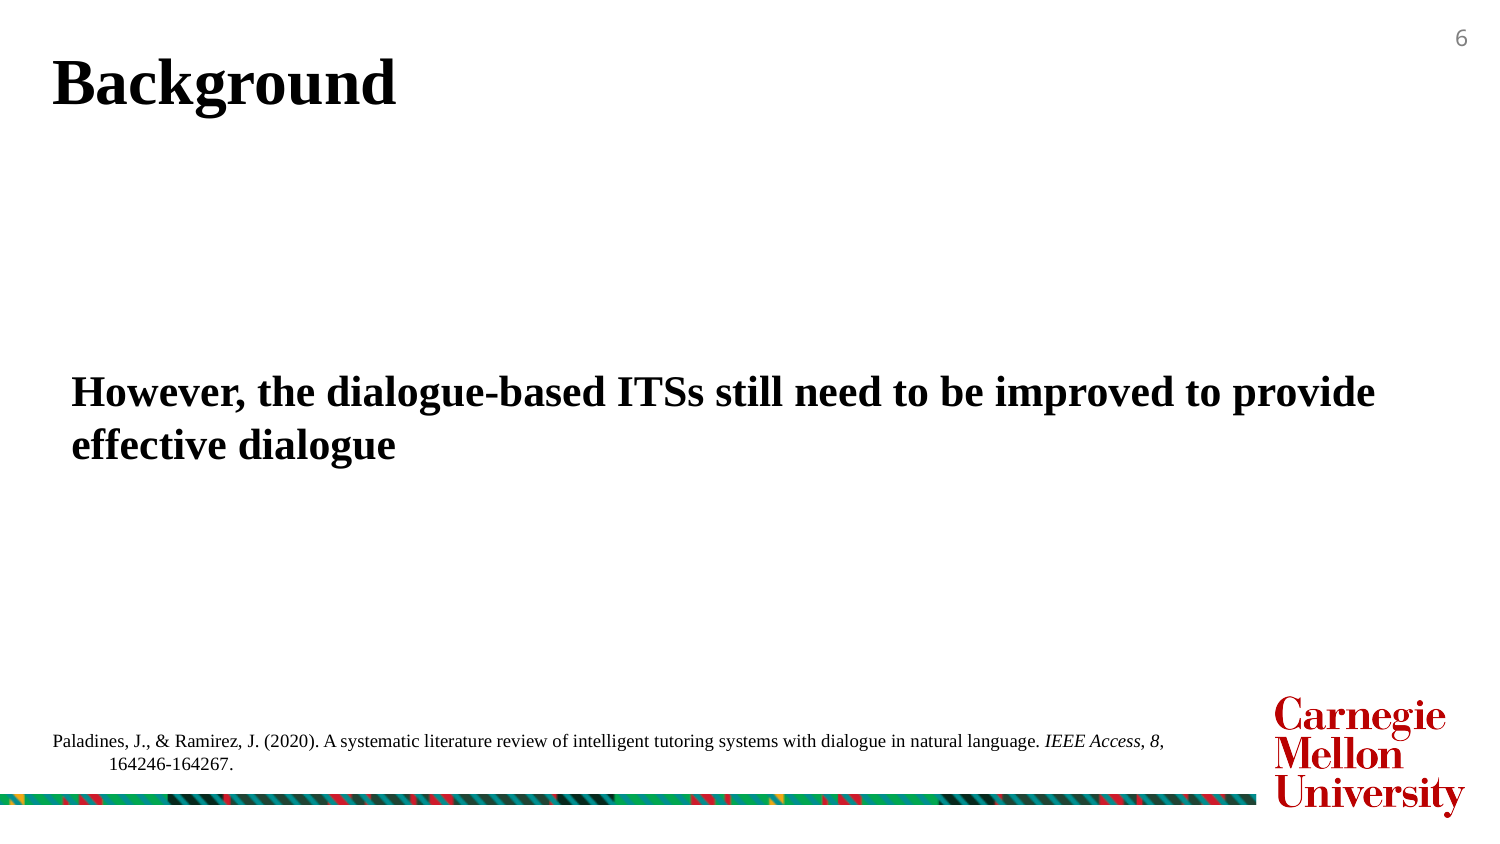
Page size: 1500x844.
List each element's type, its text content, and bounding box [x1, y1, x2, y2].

text_box However, the dialogue-based ITSs still need to be improved to provide effective dialogue [56, 355, 1444, 476]
text_box Paladines, J., & Ramirez, J. (2020). A systematic literature review of intelligent tutoring systems with dialogue in natural language. IEEE Access, 8, 164246-164267. [37, 721, 1213, 782]
text_box Background [37, 40, 1088, 131]
picture [0, 794, 1257, 805]
picture [1275, 696, 1465, 818]
